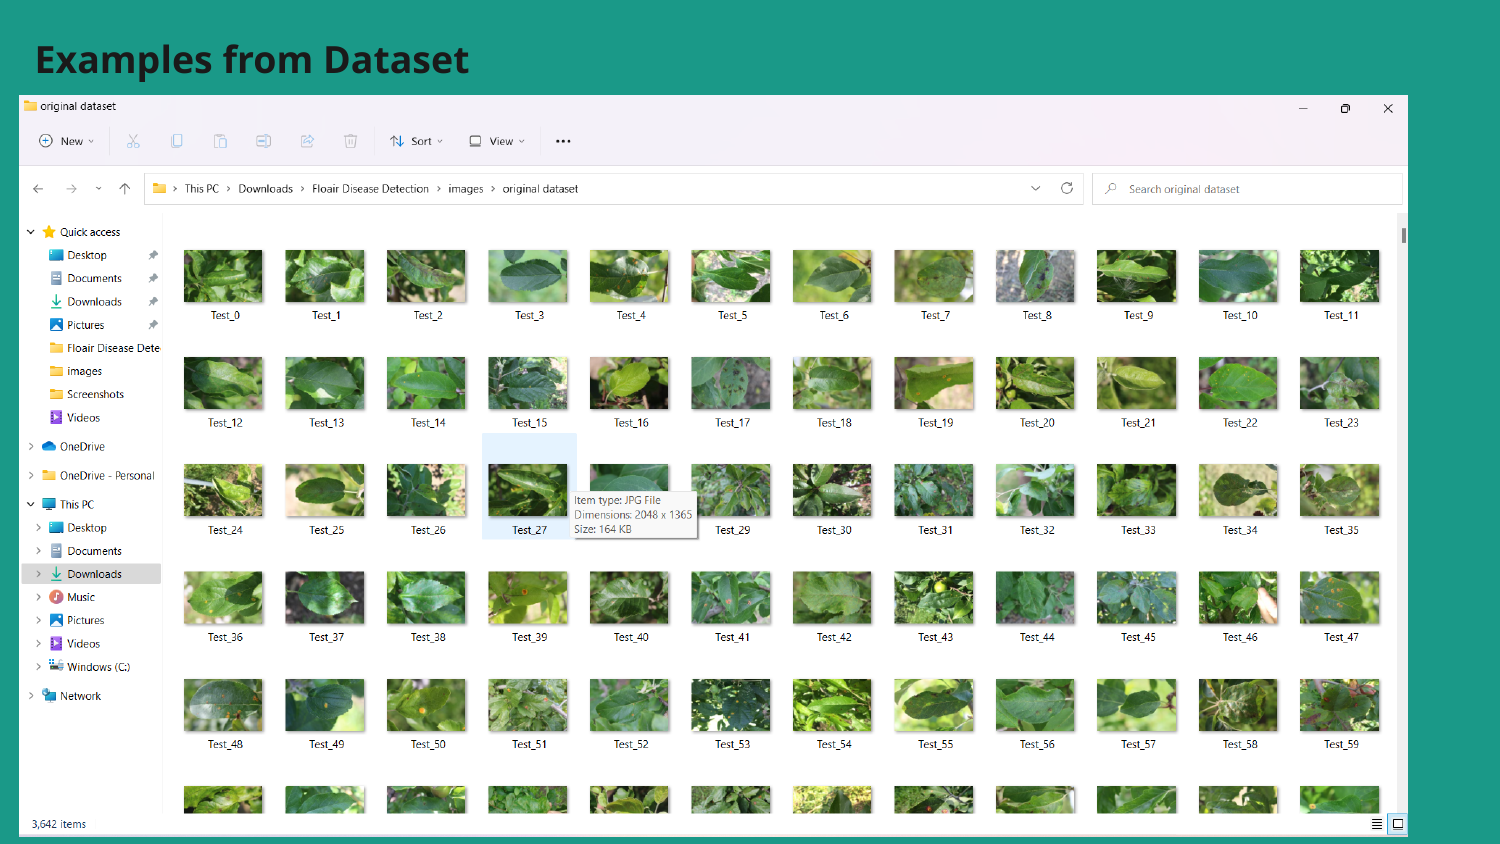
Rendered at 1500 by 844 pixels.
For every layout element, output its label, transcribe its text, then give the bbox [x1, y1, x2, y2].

picture [19, 95, 1408, 838]
title Examples from Dataset [19, 20, 1054, 82]
